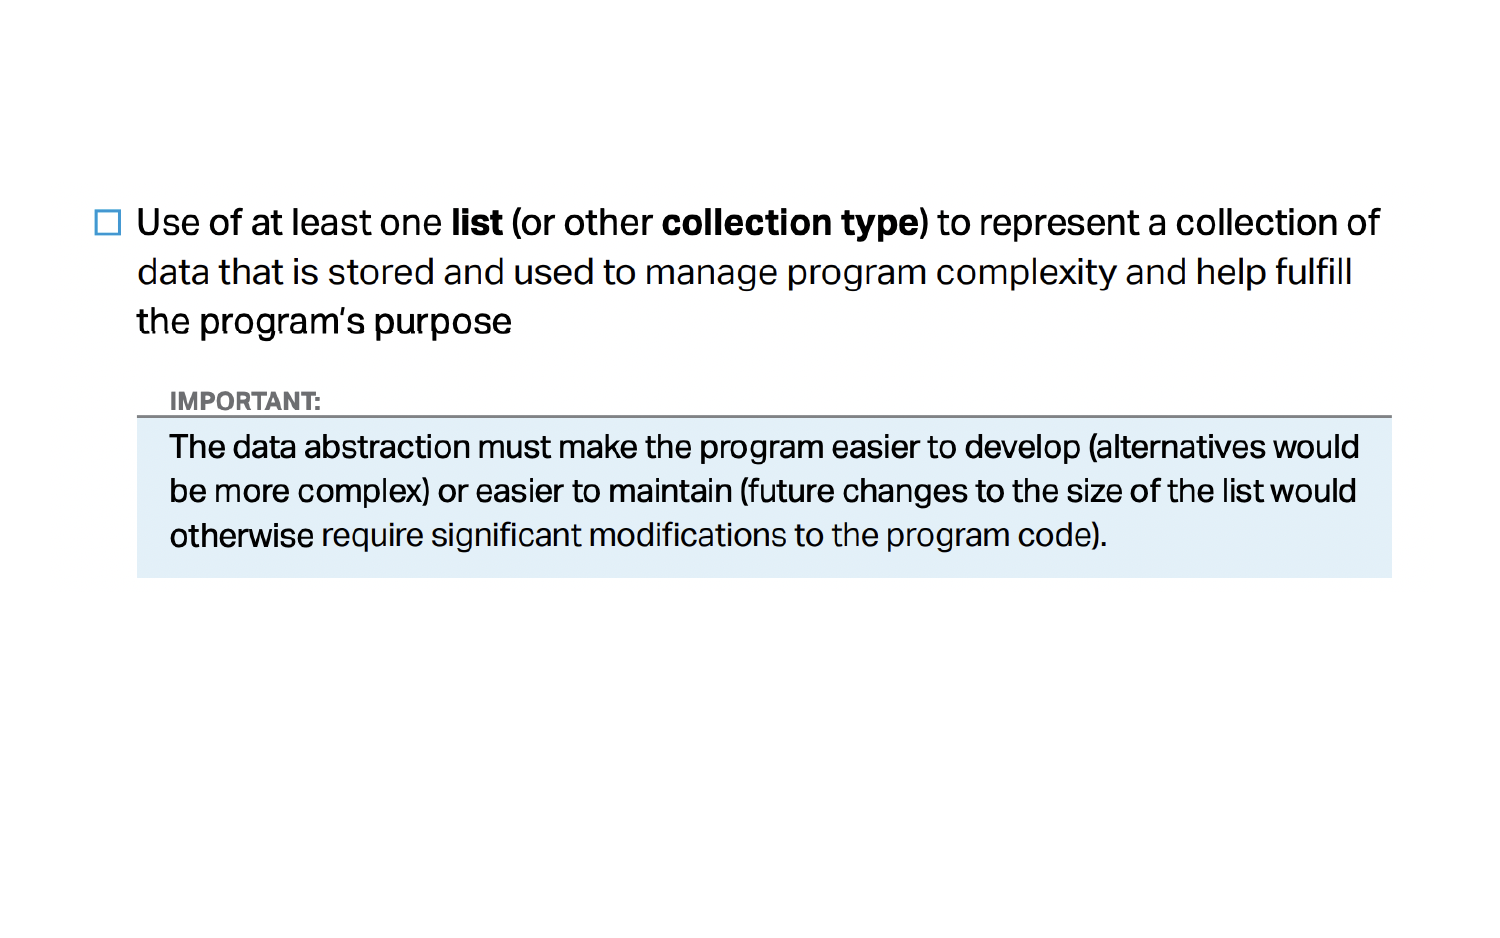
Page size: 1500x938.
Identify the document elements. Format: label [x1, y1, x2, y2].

picture [50, 182, 1434, 592]
